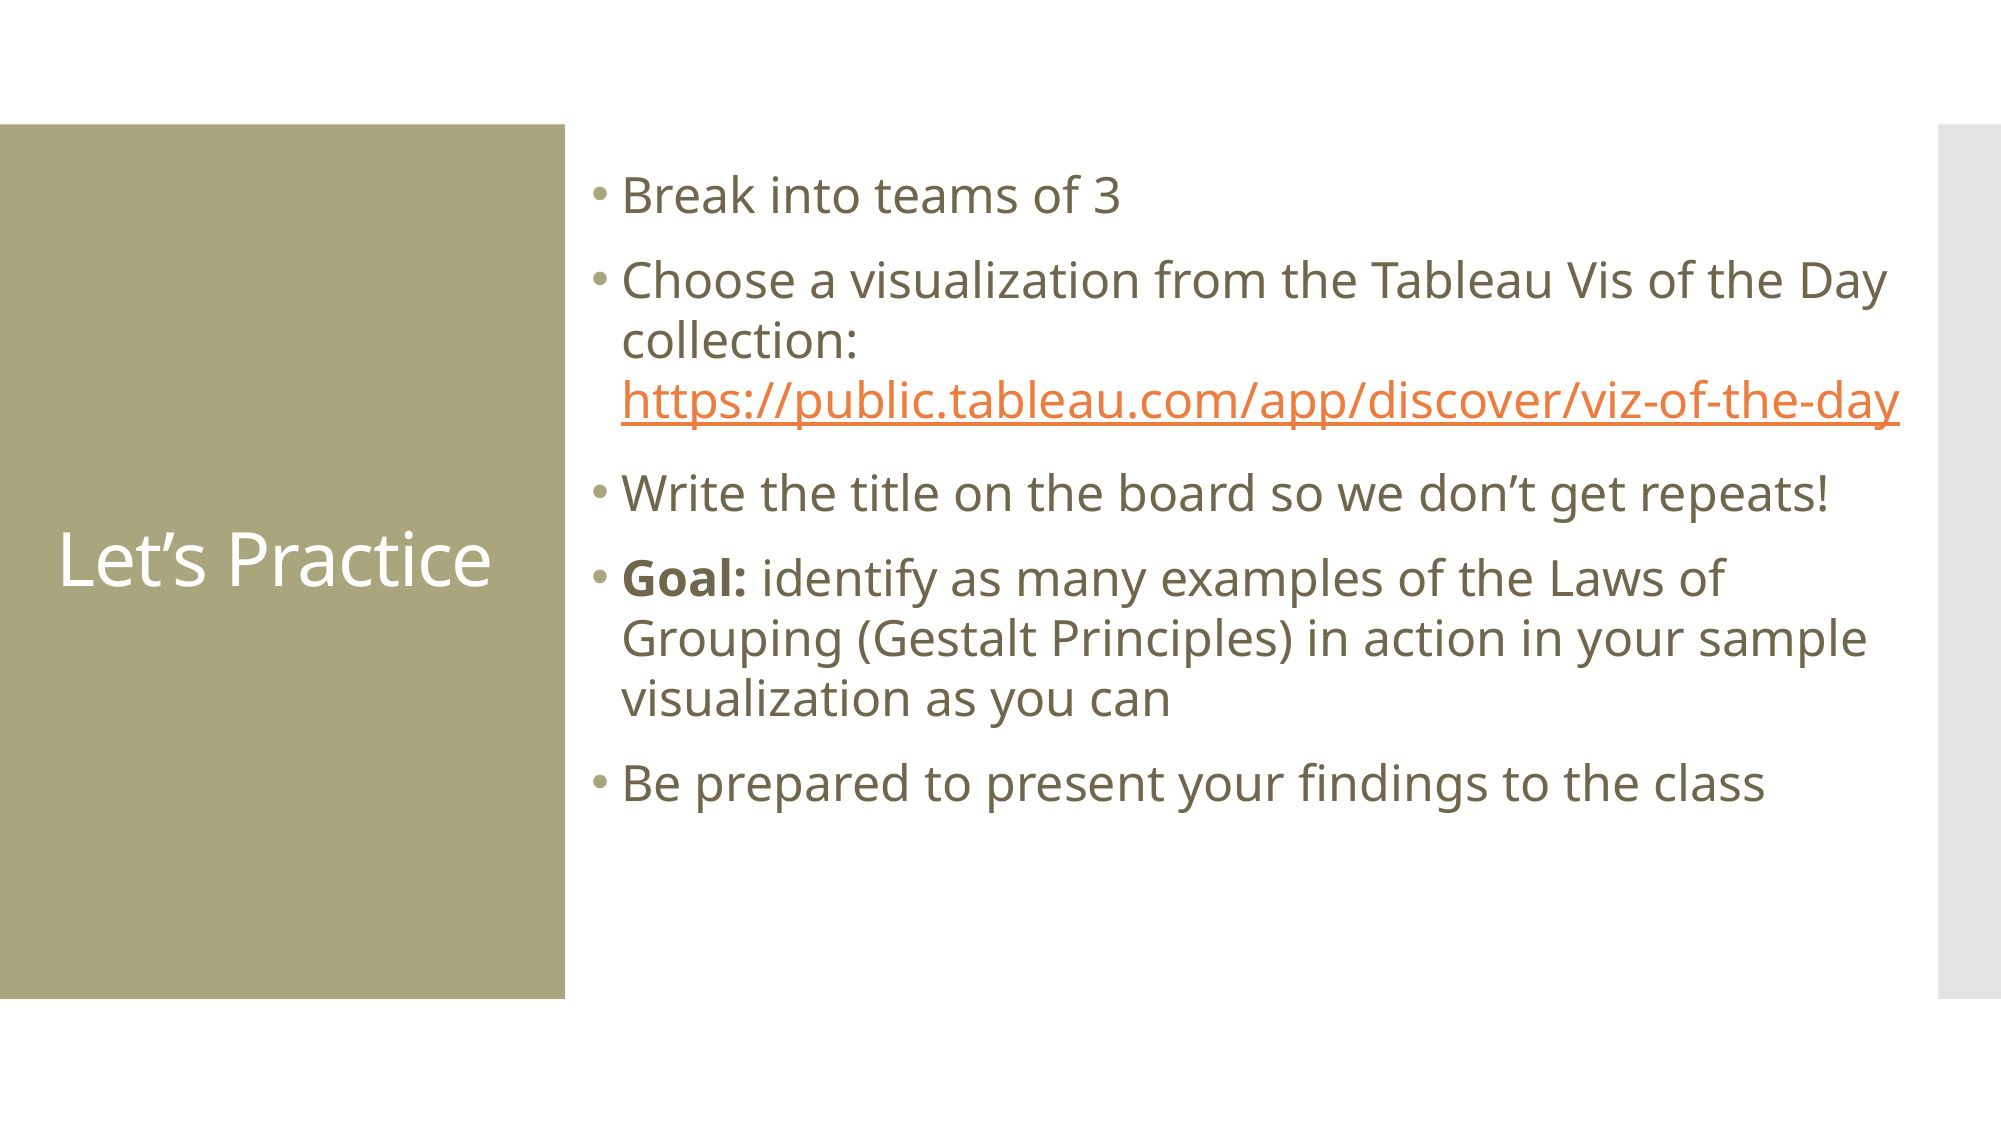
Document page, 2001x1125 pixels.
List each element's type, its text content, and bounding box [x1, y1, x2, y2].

text_box Let’s Practice [41, 184, 525, 940]
list Break into teams of 3 Choose a visualization from the Tableau Vis of the Day collection: https://public.tableau.com/app/discover/viz-of-the-day Write the title on the board so we don’t get repeats! Goal: identify as many examples of the Laws of Grouping (Gestalt Principles) in action in your sample visualization as you can Be prepared to present your findings to the class [576, 155, 1927, 956]
